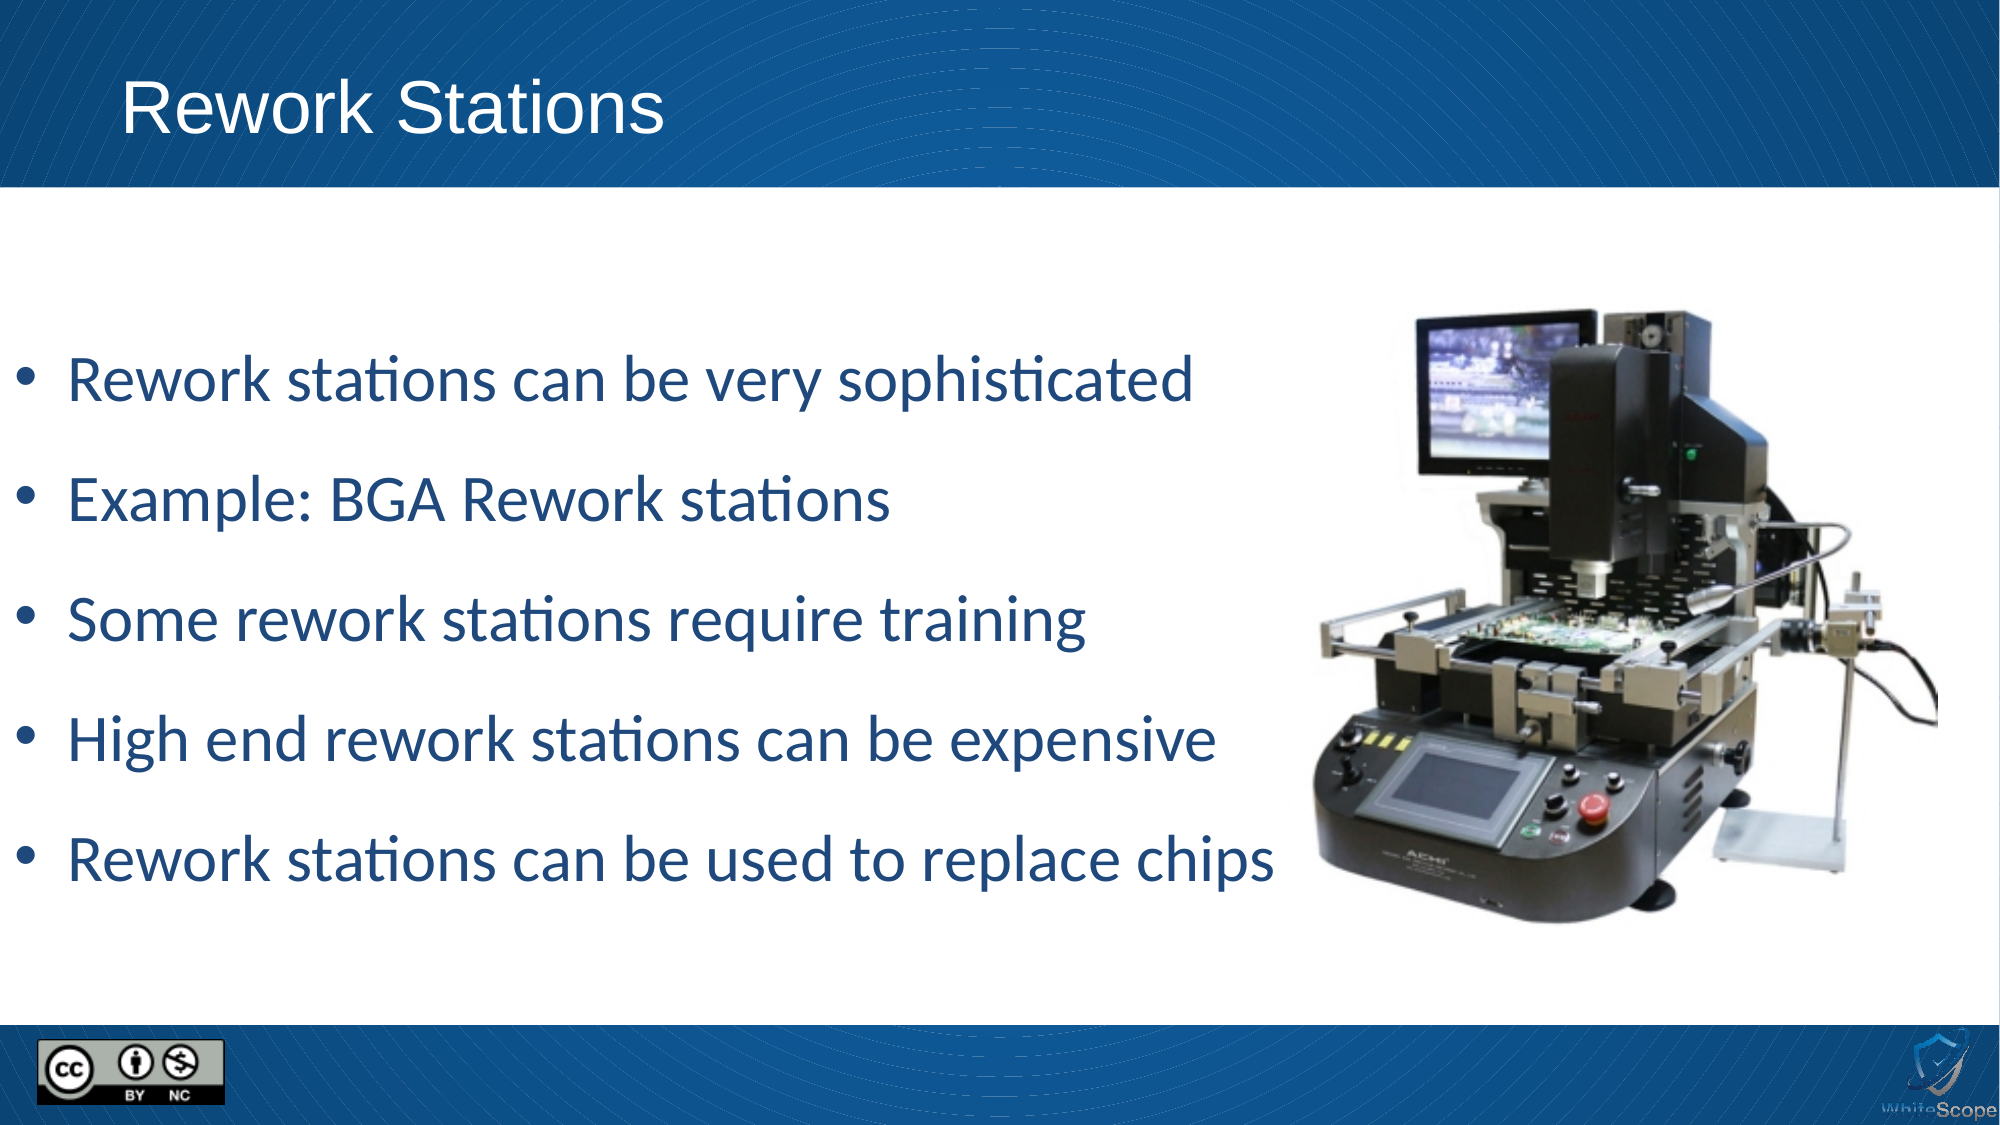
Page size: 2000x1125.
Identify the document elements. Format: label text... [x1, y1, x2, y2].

title Rework Stations [99, 45, 1900, 162]
picture [1286, 287, 1938, 938]
text_box Rework stations can be very sophisticated Example: BGA Rework stations Some rework stations require training High end rework stations can be expensive Rework stations can be used to replace chips [0, 287, 1284, 902]
picture [1862, 1016, 2000, 1125]
picture [37, 1039, 225, 1105]
